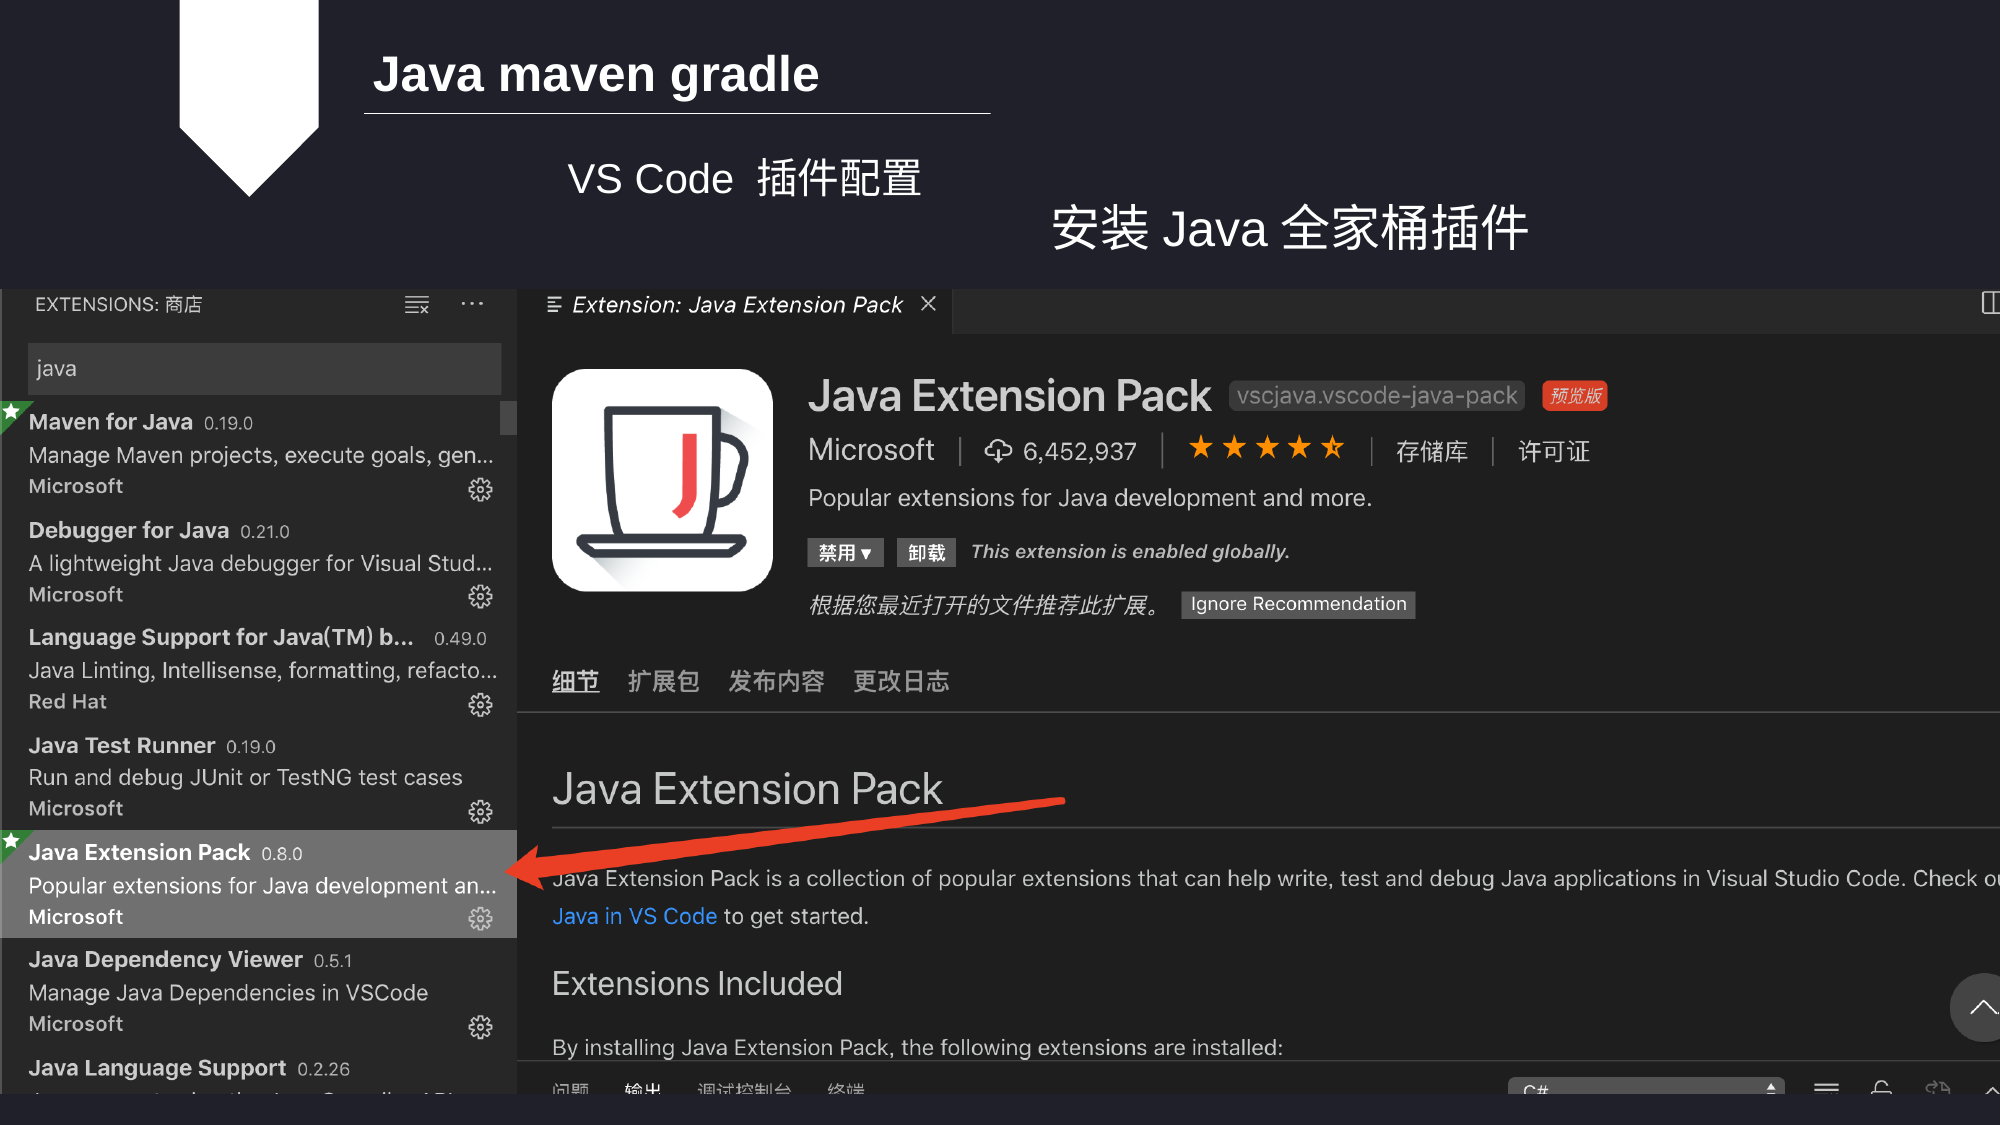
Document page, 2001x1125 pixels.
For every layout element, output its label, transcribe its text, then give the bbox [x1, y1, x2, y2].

list Java maven gradle [358, 40, 984, 104]
picture [0, 289, 2000, 1094]
text_box 安装Java全家桶插件 [1035, 189, 1887, 264]
text_box VS Code 插件配置 [552, 144, 1887, 210]
